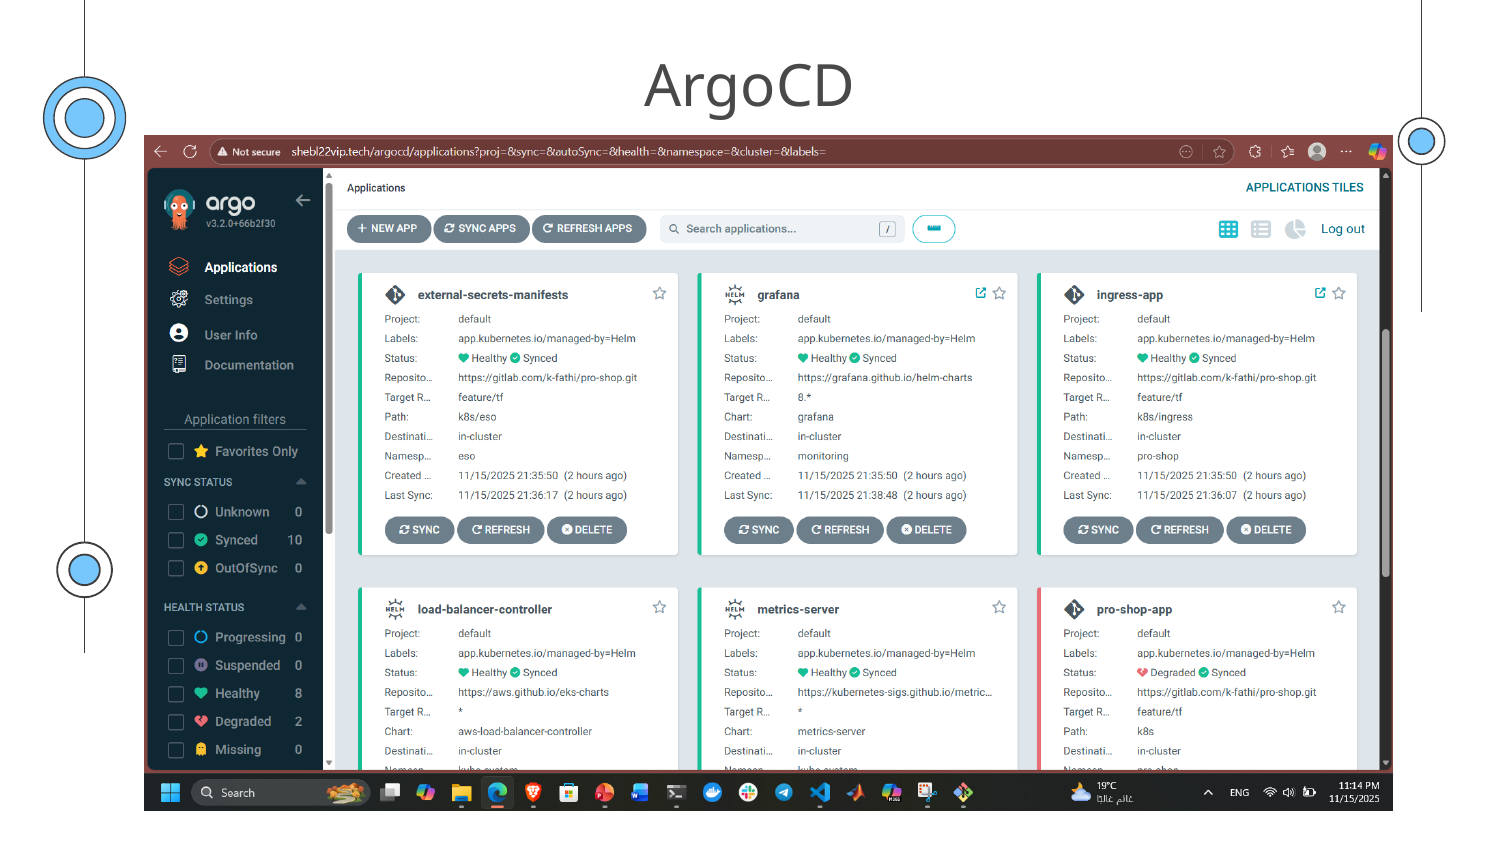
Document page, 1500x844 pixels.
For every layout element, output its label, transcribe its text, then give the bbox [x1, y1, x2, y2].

picture [143, 135, 1393, 811]
title ArgoCD [214, 33, 1286, 134]
